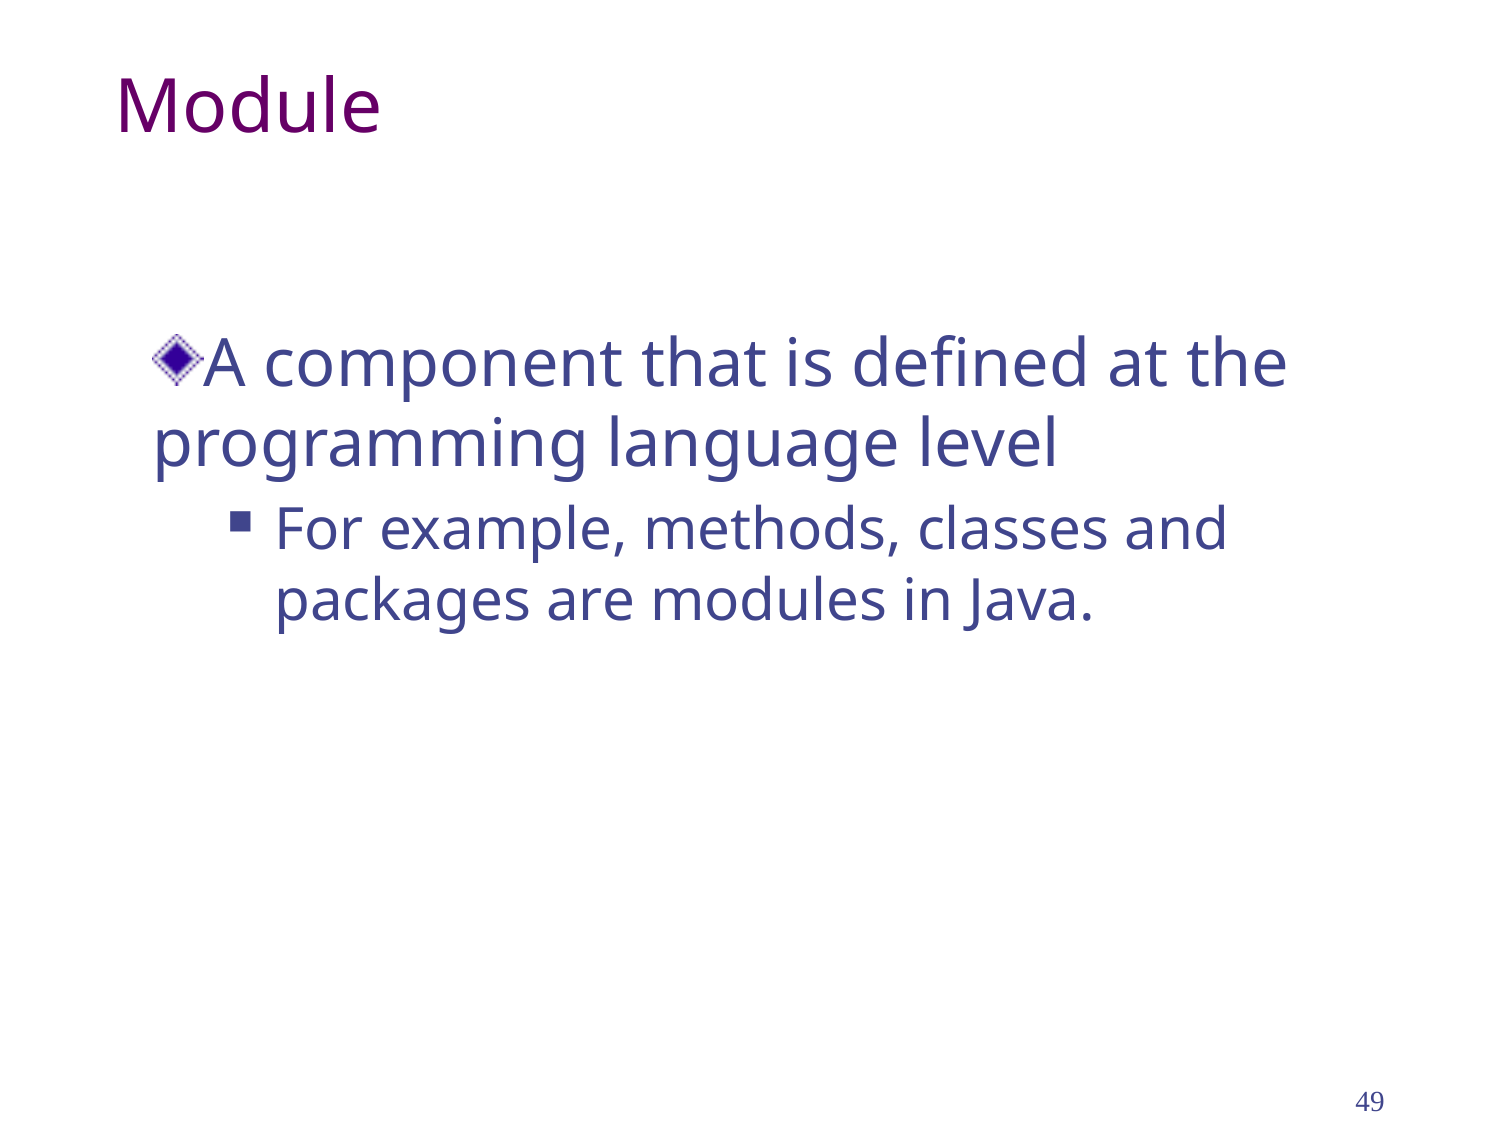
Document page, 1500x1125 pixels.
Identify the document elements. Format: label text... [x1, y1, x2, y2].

list A component that is defined at the programming language level For example, methods, classes and packages are modules in Java. [137, 312, 1413, 988]
picture [152, 334, 204, 386]
title Module [99, 50, 1375, 238]
slide_number 49 [1325, 1050, 1400, 1125]
